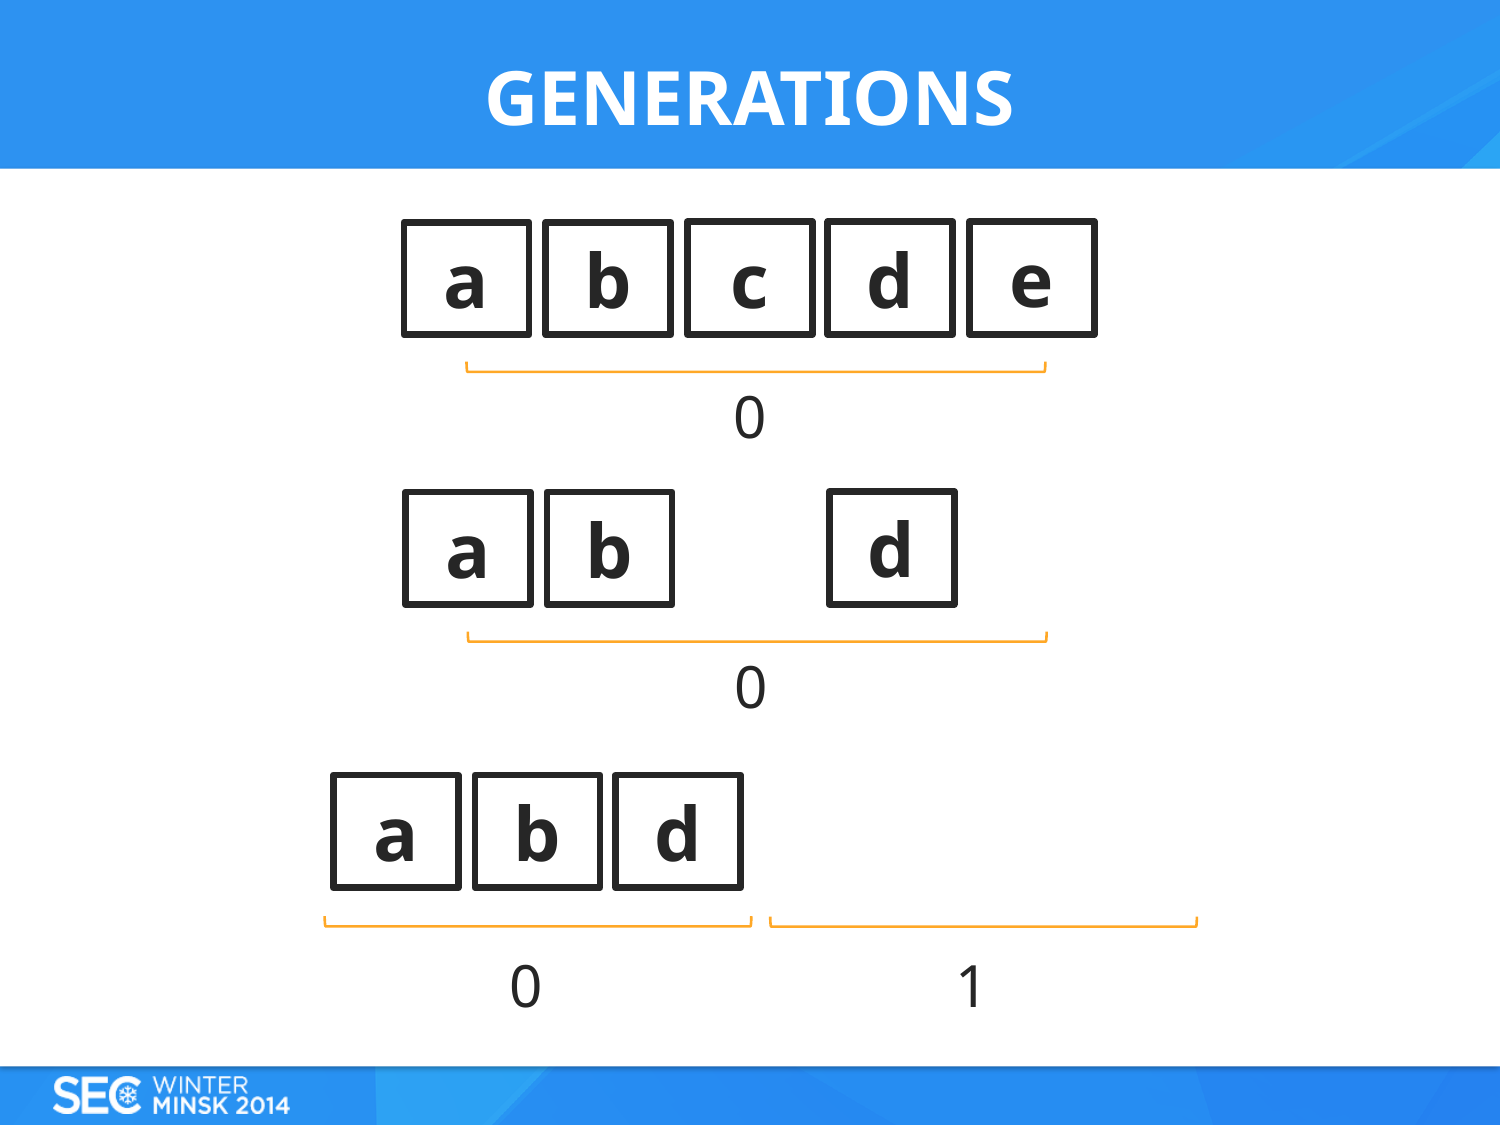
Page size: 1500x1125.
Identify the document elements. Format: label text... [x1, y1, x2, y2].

text_box [323, 916, 753, 928]
text_box [465, 361, 1047, 373]
text_box b [473, 773, 602, 890]
text_box d [826, 220, 955, 337]
text_box [125, 221, 1484, 1060]
text_box 0 [718, 373, 782, 458]
picture [0, 0, 1500, 168]
text_box a [402, 220, 531, 337]
picture [0, 1067, 1500, 1125]
text_box [769, 916, 1198, 928]
text_box d [613, 773, 743, 890]
text_box 0 [719, 643, 783, 728]
text_box [100, 196, 1459, 1035]
text_box 0 [495, 941, 558, 1027]
text_box a [403, 490, 532, 607]
text_box [467, 631, 1048, 643]
text_box 1 [940, 941, 1004, 1027]
text_box d [827, 489, 956, 606]
text_box b [544, 220, 673, 337]
text_box GENERATIONS [53, 42, 1447, 148]
text_box a [331, 773, 460, 890]
text_box c [685, 220, 814, 337]
text_box e [967, 219, 1096, 336]
text_box b [545, 490, 674, 607]
